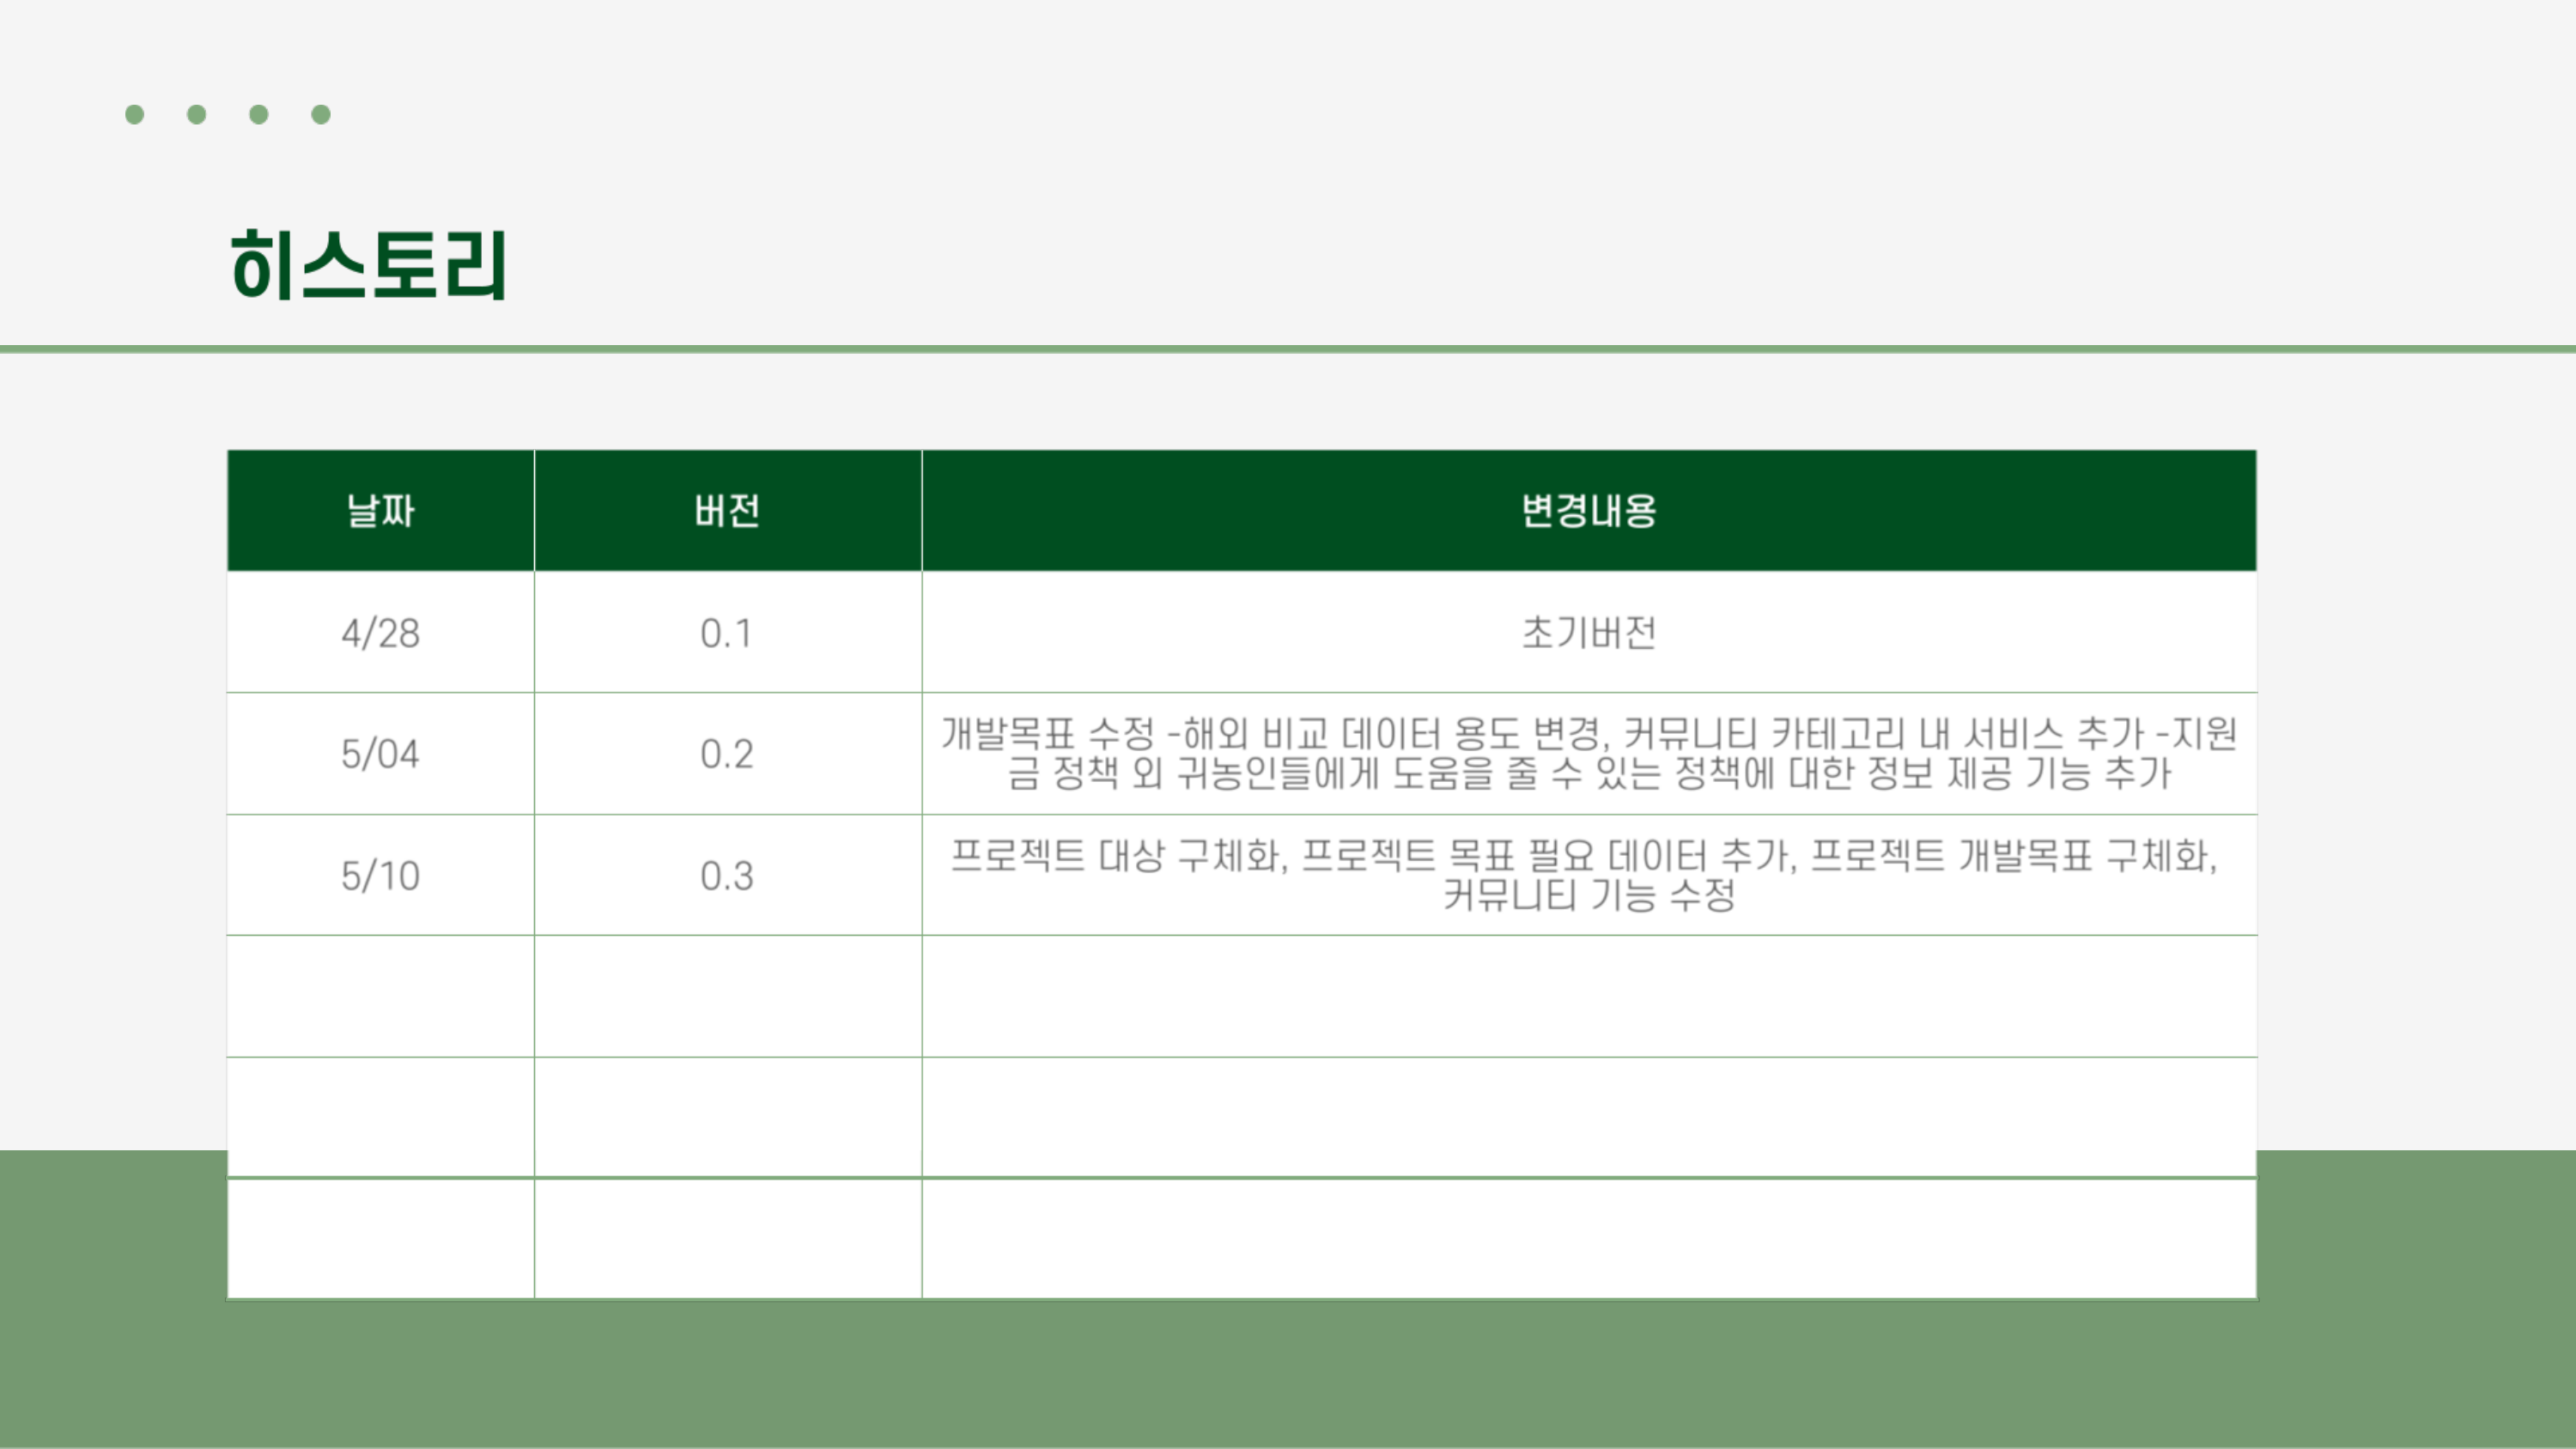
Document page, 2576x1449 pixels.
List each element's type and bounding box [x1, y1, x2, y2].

picture [0, 25, 2576, 344]
text_box [0, 344, 2576, 354]
text_box [125, 105, 331, 124]
picture [0, 354, 2576, 1449]
